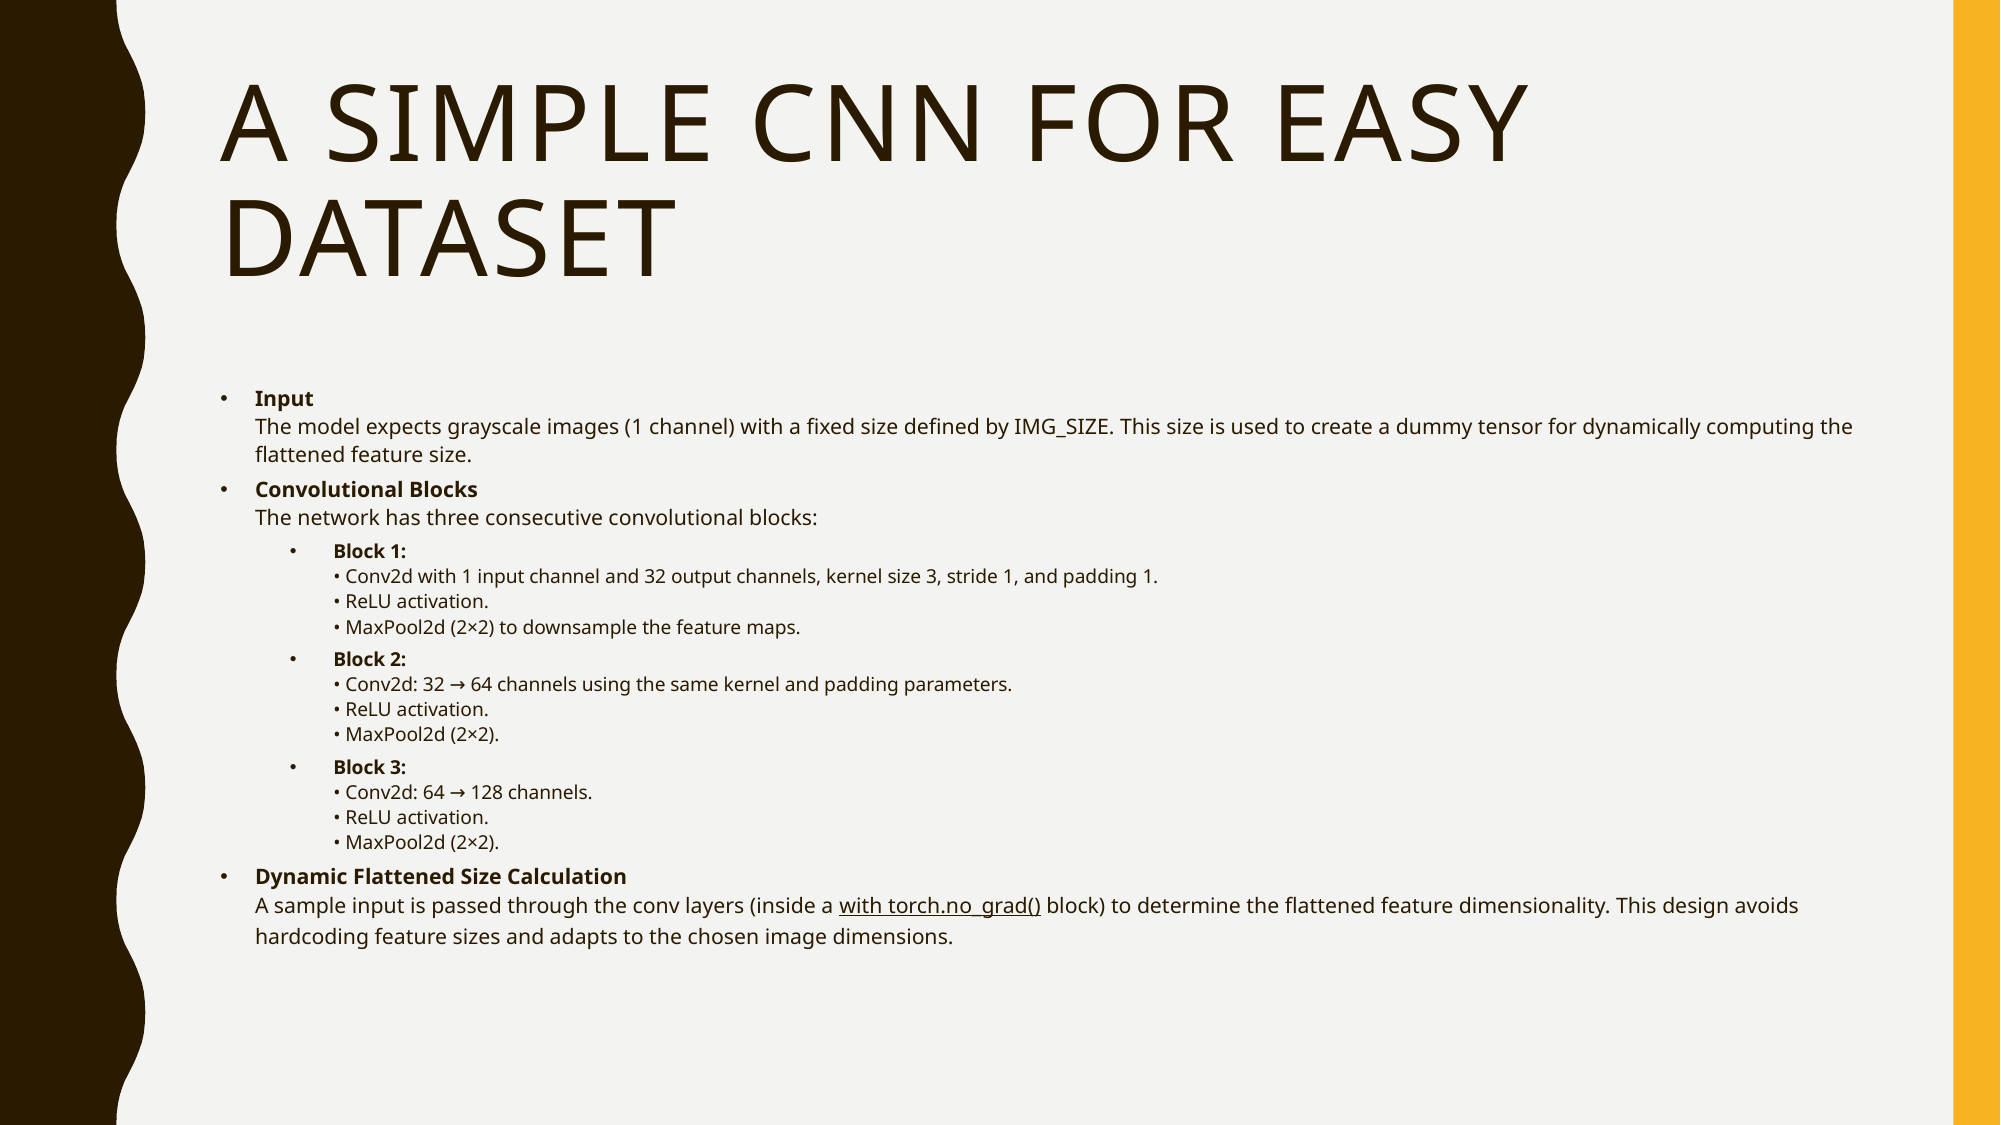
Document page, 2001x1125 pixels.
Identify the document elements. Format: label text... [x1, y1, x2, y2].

list Input The model expects grayscale images (1 channel) with a fixed size defined by IMG_SIZE. This size is used to create a dummy tensor for dynamically computing the flattened feature size. Convolutional Blocks The network has three consecutive convolutional blocks: Block 1: • Conv2d with 1 input channel and 32 output channels, kernel size 3, stride 1, and padding 1. • ReLU activation. • MaxPool2d (2×2) to downsample the feature maps. Block 2: • Conv2d: 32 → 64 channels using the same kernel and padding parameters. • ReLU activation. • MaxPool2d (2×2). Block 3: • Conv2d: 64 → 128 channels. • ReLU activation. • MaxPool2d (2×2). Dynamic Flattened Size Calculation A sample input is passed through the conv layers (inside a with torch.no_grad() block) to determine the flattened feature dimensionality. This design avoids hardcoding feature sizes and adapts to the chosen image dimensions. [205, 375, 1875, 965]
title A simple CNN for Easy Dataset [205, 62, 1875, 308]
